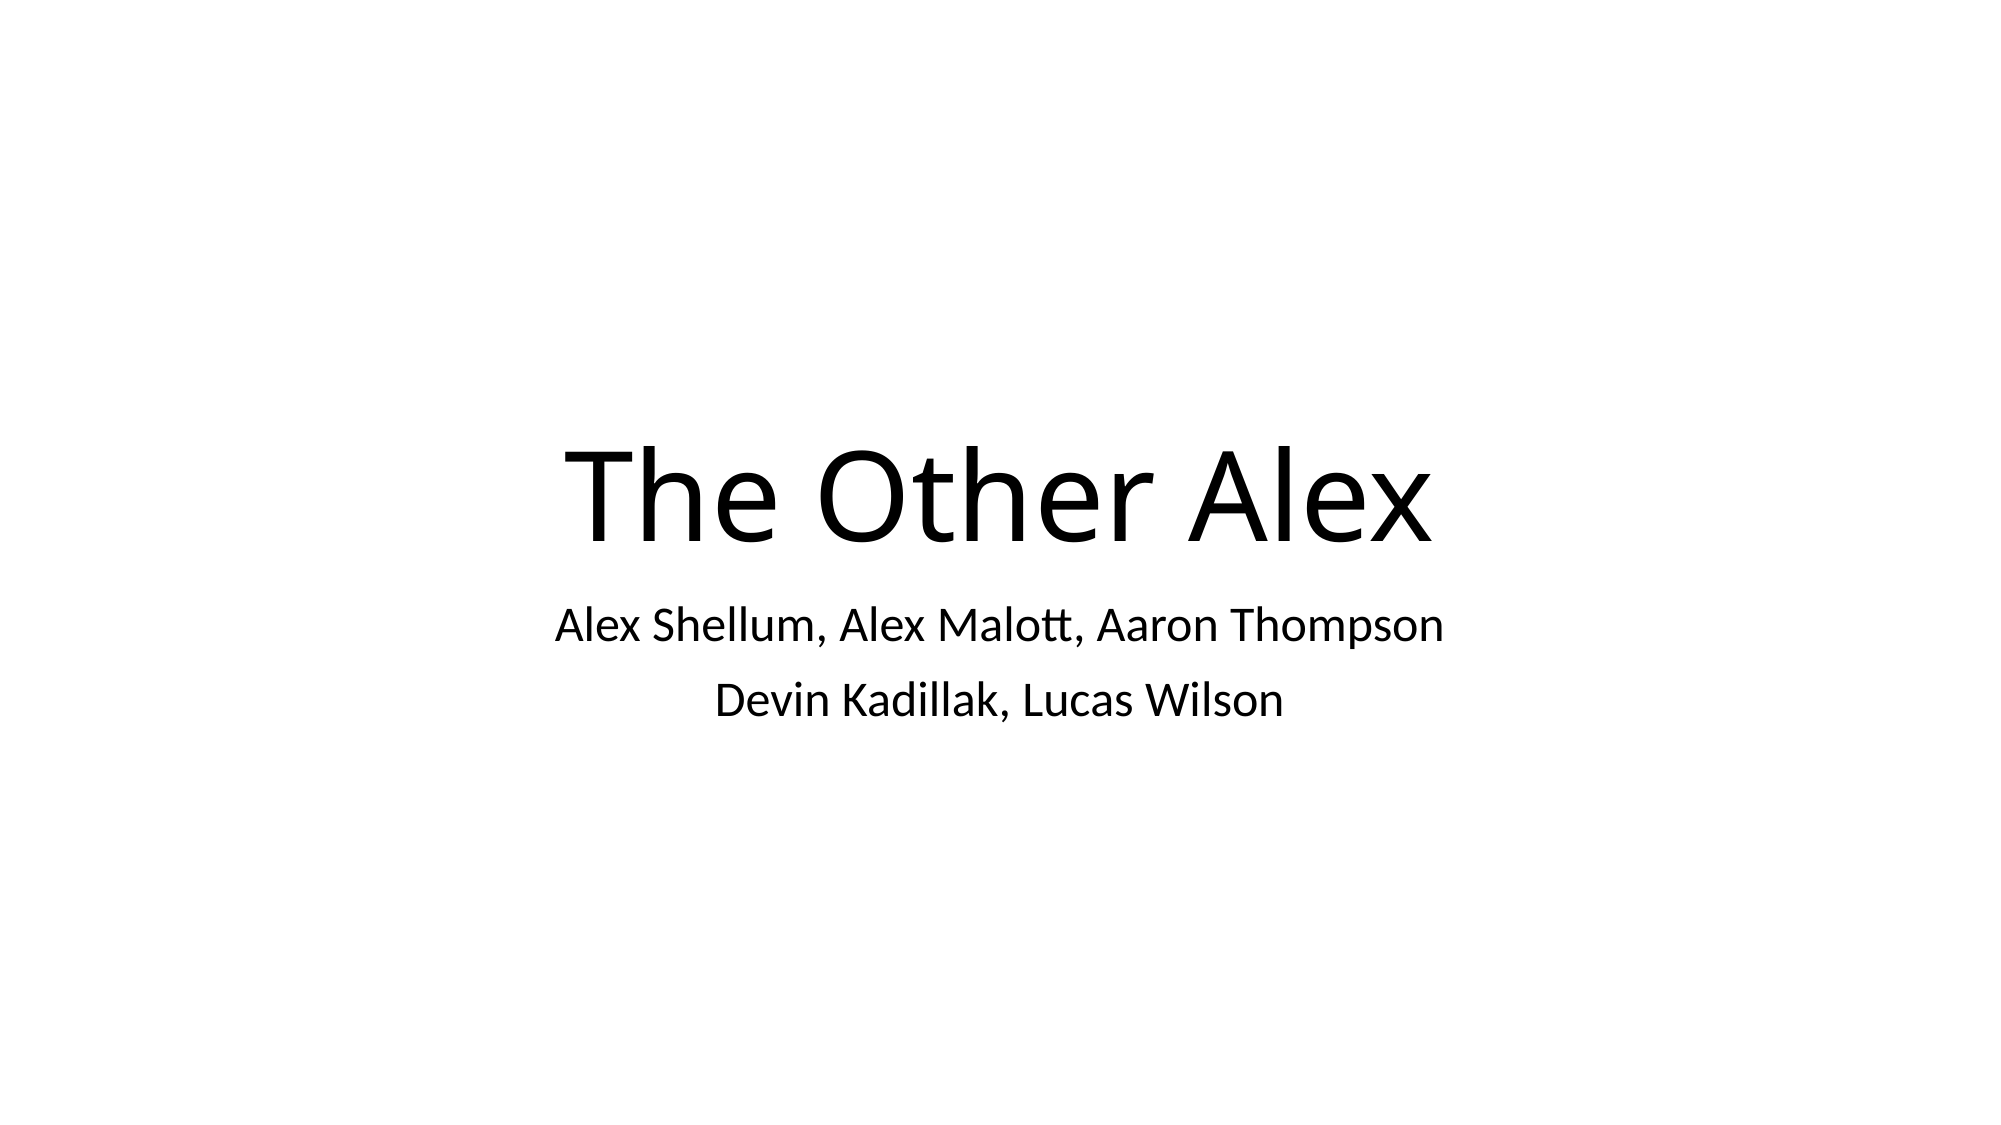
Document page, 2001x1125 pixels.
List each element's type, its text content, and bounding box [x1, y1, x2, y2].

subtitle Alex Shellum, Alex Malott, Aaron Thompson Devin Kadillak, Lucas Wilson [249, 590, 1750, 863]
title The Other Alex [249, 184, 1750, 576]
